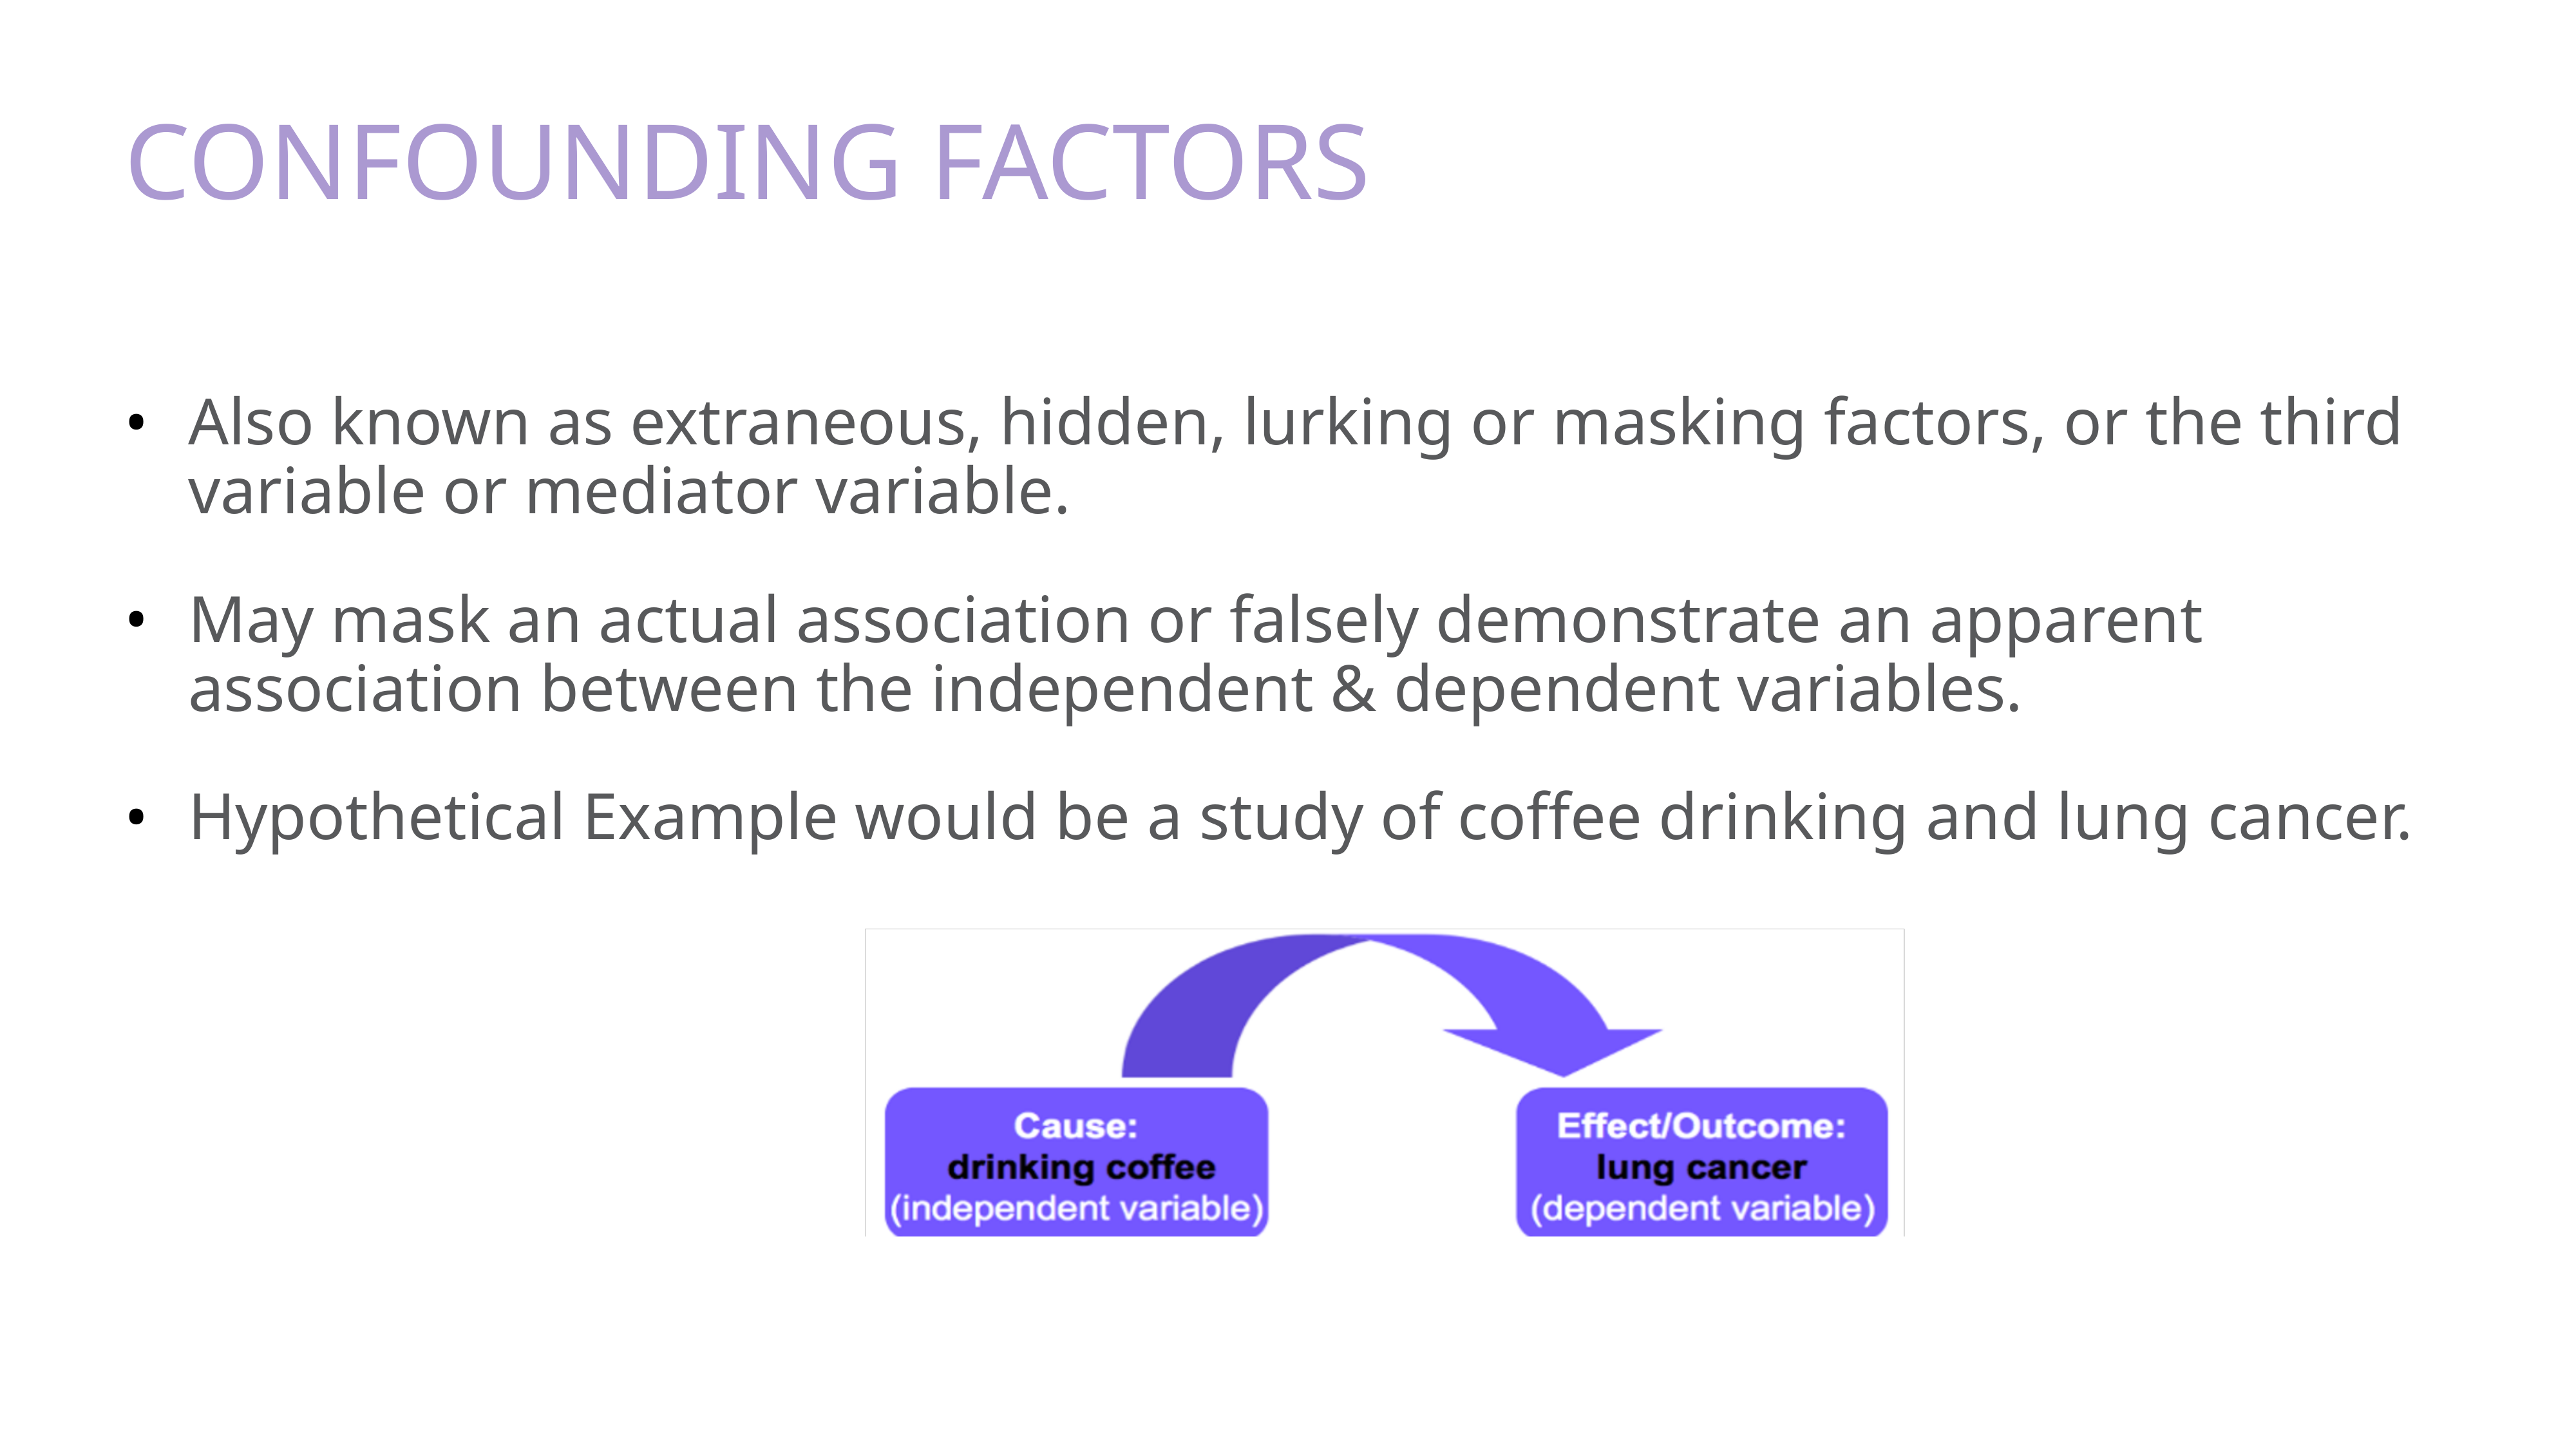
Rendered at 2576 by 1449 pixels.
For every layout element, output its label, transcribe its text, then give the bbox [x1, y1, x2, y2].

list Also known as extraneous, hidden, lurking or masking factors, or the third variable or mediator variable. May mask an actual association or falsely demonstrate an apparent association between the independent & dependent variables. Hypothetical Example would be a study of coffee drinking and lung cancer. [119, 384, 2441, 928]
picture [864, 928, 1906, 1236]
title Confounding Factors [119, 114, 2441, 266]
